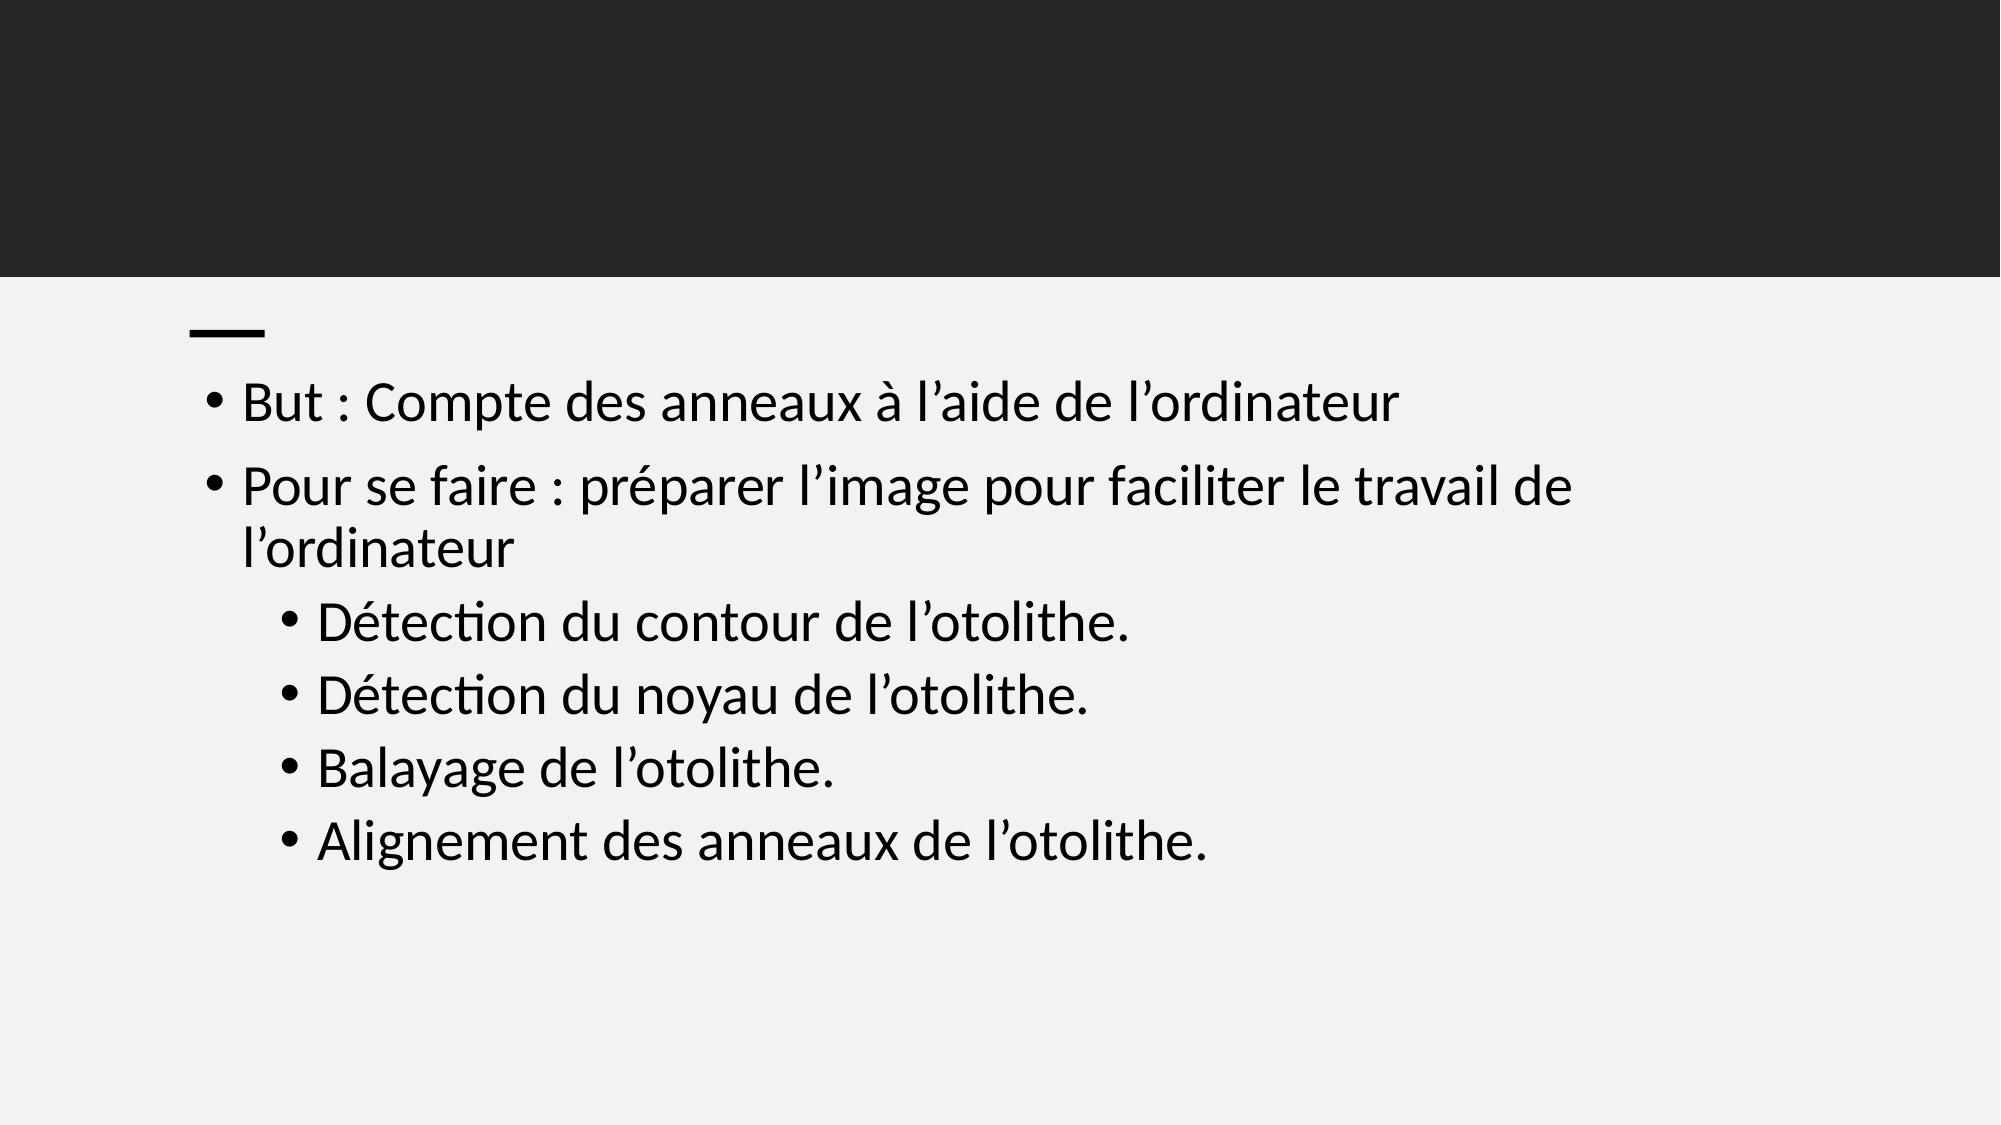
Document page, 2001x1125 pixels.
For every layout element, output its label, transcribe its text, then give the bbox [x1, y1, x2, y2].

text_box [189, 329, 266, 338]
list But : Compte des anneaux à l’aide de l’ordinateur Pour se faire : préparer l’image pour faciliter le travail de l’ordinateur Détection du contour de l’otolithe. Détection du noyau de l’otolithe. Balayage de l’otolithe. Alignement des anneaux de l’otolithe. [189, 363, 1811, 1014]
text_box [0, 276, 2000, 1125]
text_box [0, 0, 2000, 276]
